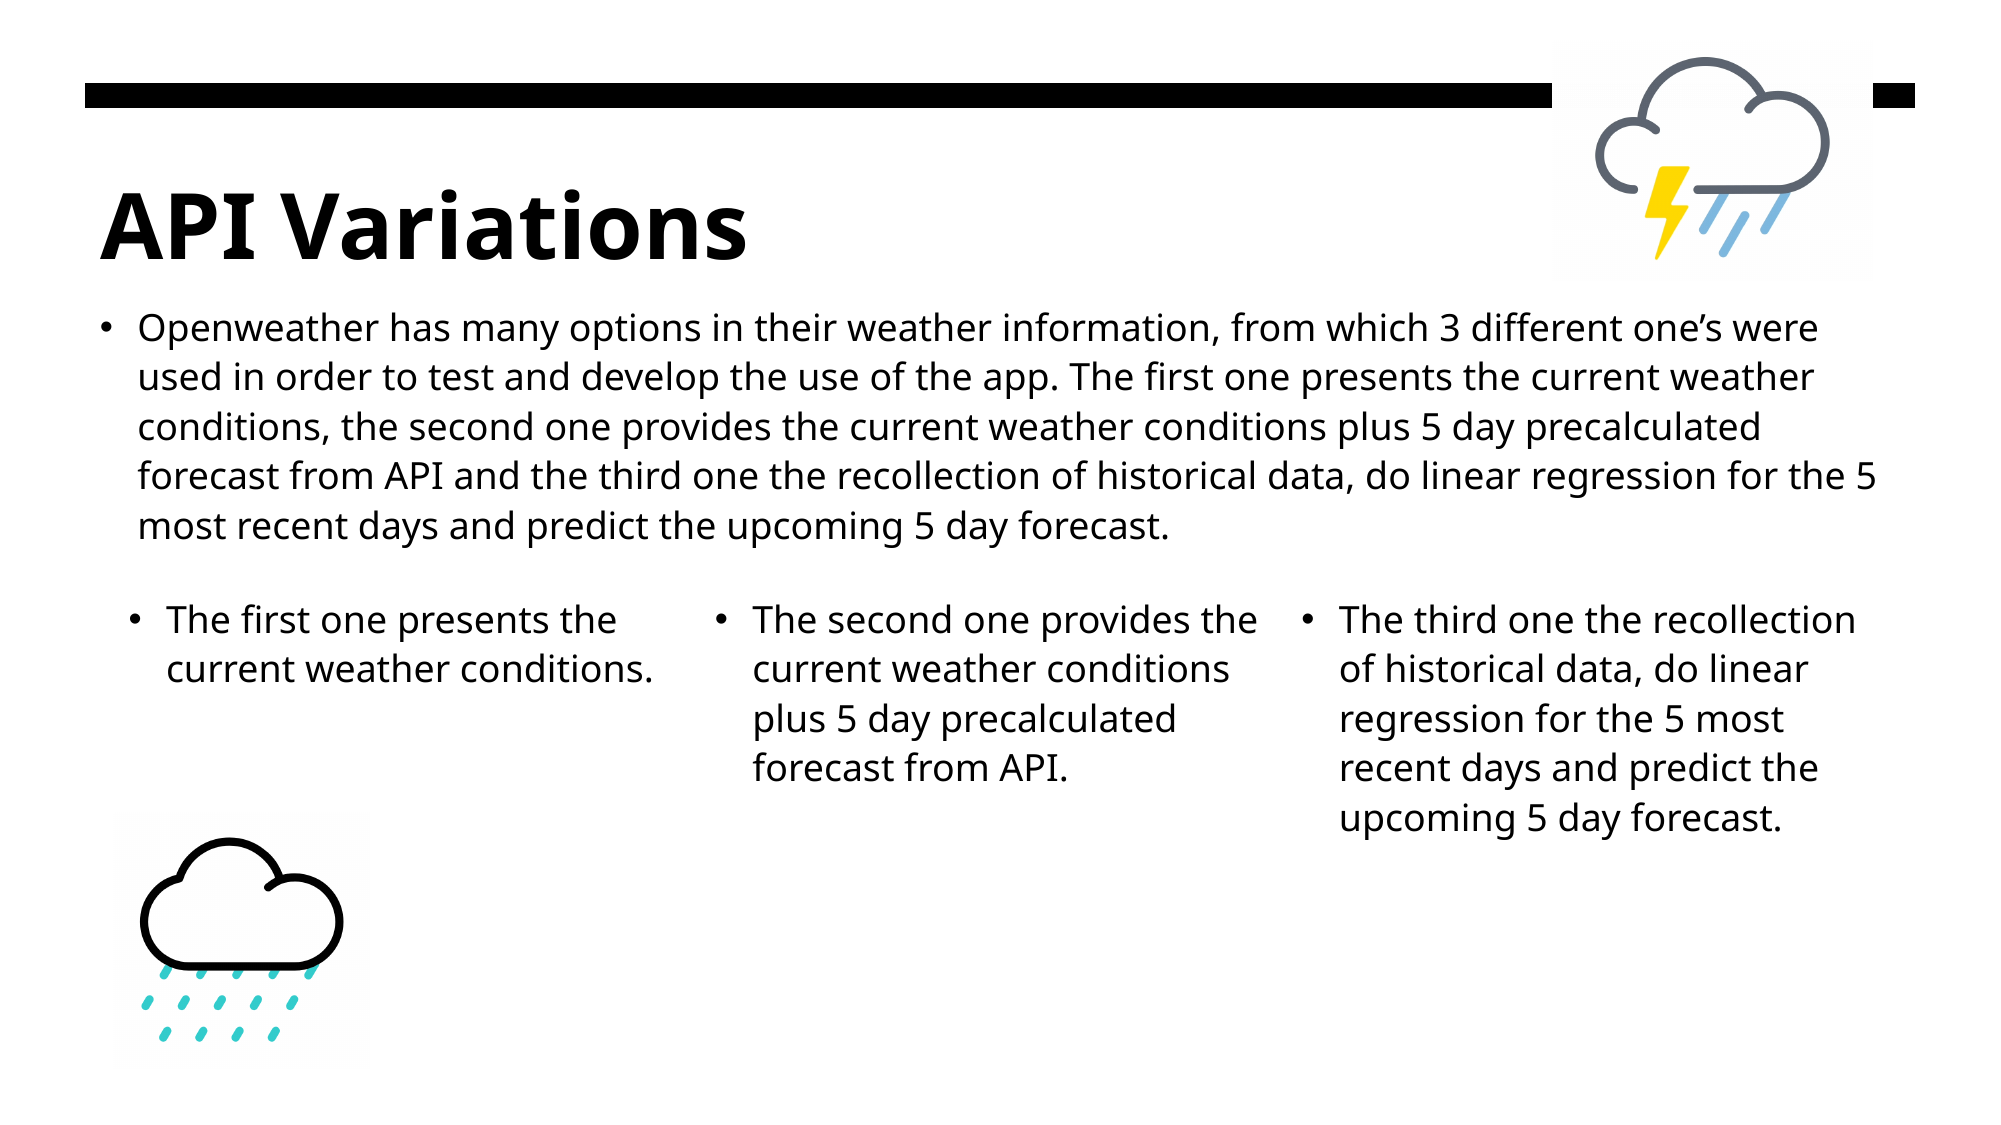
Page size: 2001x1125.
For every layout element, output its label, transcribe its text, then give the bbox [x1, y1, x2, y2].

picture [1551, 39, 1874, 282]
text_box The third one the recollection of historical data, do linear regression for the 5 most recent days and predict the upcoming 5 day forecast. [1286, 583, 1873, 1041]
list Openweather has many options in their weather information, from which 3 different one’s were used in order to test and develop the use of the app. The first one presents the current weather conditions, the second one provides the current weather conditions plus 5 day precalculated forecast from API and the third one the recollection of historical data, do linear regression for the 5 most recent days and predict the upcoming 5 day forecast. [84, 291, 1915, 910]
text_box The first one presents the current weather conditions. [113, 583, 699, 1041]
text_box The second one provides the current weather conditions plus 5 day precalculated forecast from API. [699, 583, 1286, 1041]
title API Variations [85, 160, 1916, 401]
picture [112, 811, 370, 1070]
